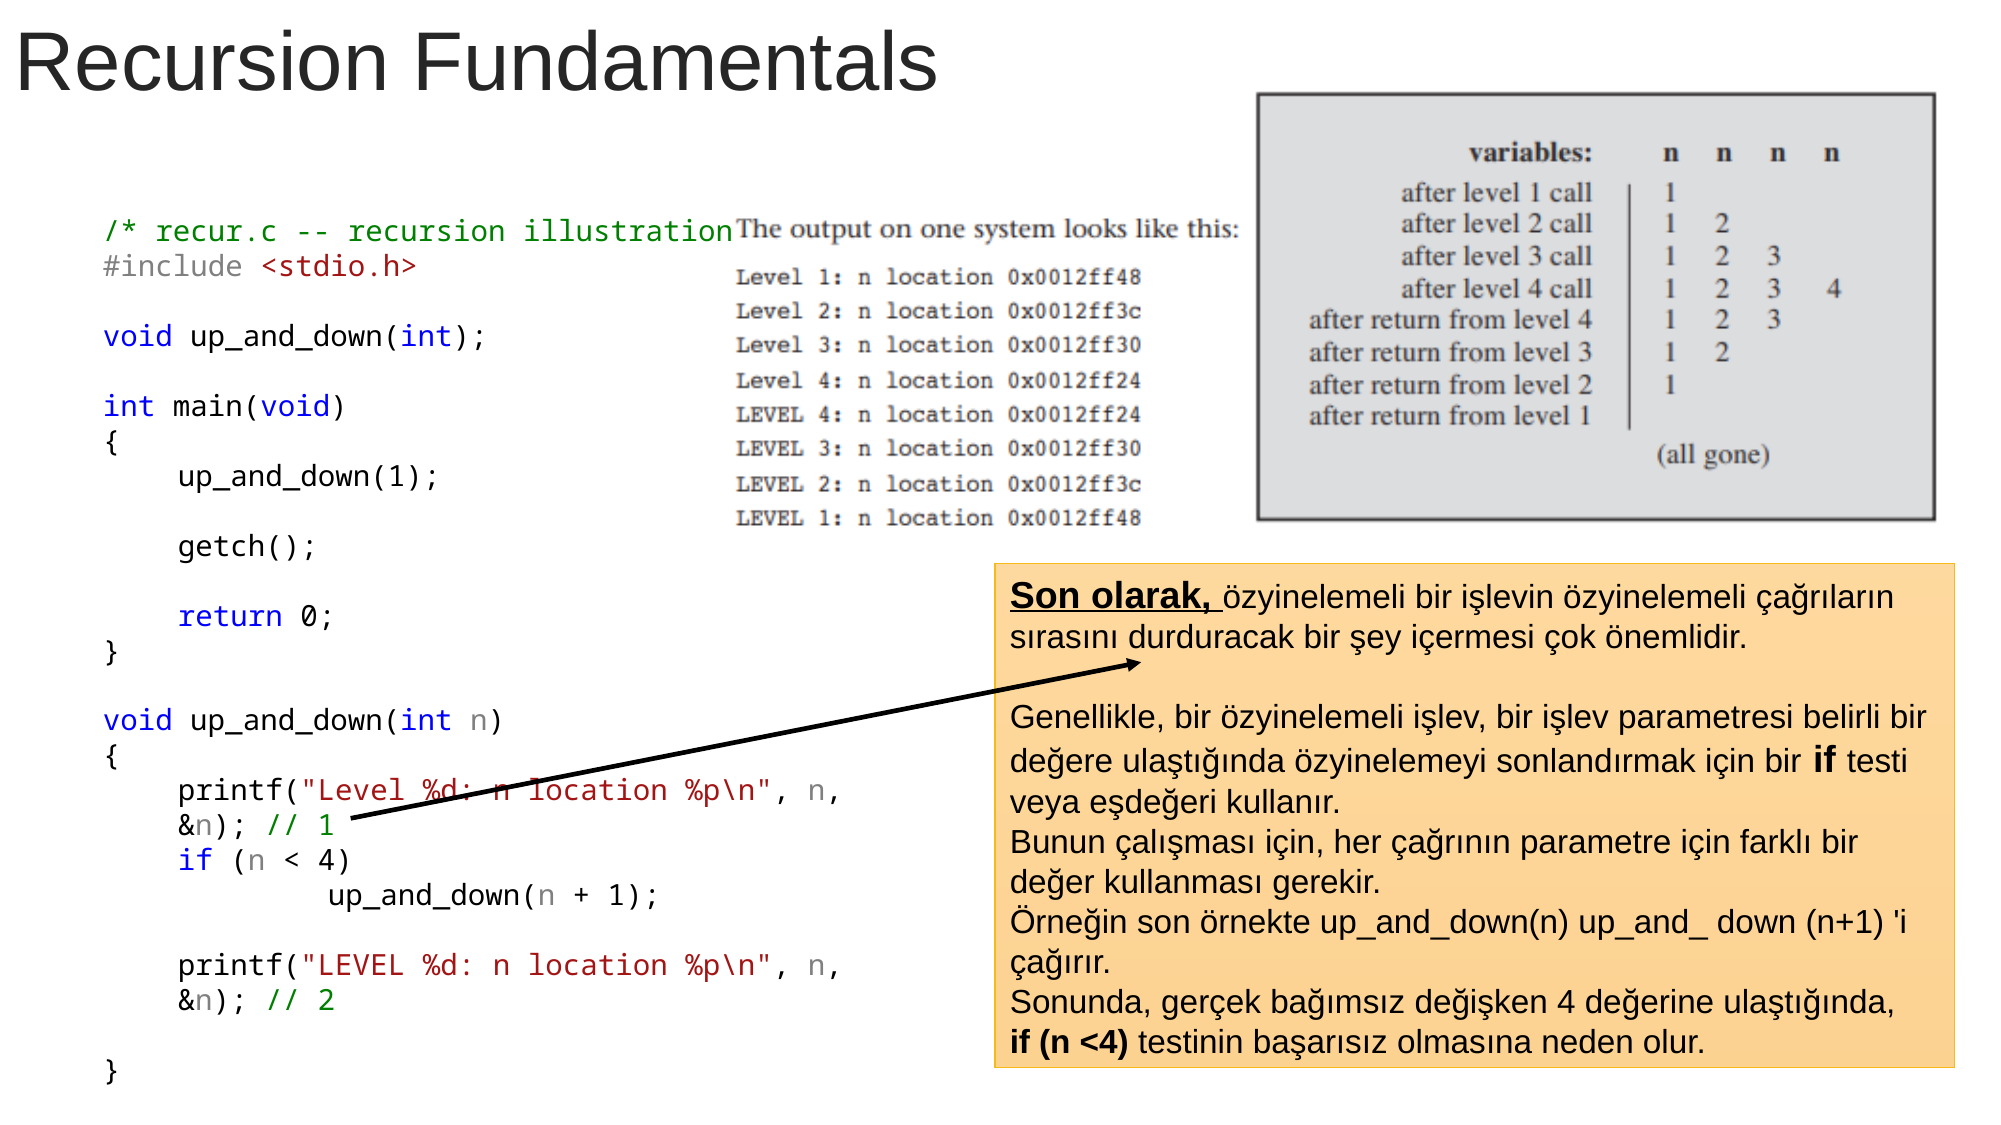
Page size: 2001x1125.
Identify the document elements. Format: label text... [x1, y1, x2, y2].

text_box /* recur.c -- recursion illustration */ #include <stdio.h> void up_and_down(int); int main(void) { up_and_down(1); getch(); return 0; } void up_and_down(int n) { printf("Level %d: n location %p\n", n, &n); // 1 if (n < 4) up_and_down(n + 1); printf("LEVEL %d: n location %p\n", n, &n); // 2 } [88, 204, 996, 1094]
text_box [350, 662, 1142, 819]
text_box Son olarak, özyinelemeli bir işlevin özyinelemeli çağrıların sırasını durduracak bir şey içermesi çok önemlidir. Genellikle, bir özyinelemeli işlev, bir işlev parametresi belirli bir değere ulaştığında özyinelemeyi sonlandırmak için bir if testi veya eşdeğeri kullanır. Bunun çalışması için, her çağrının parametre için farklı bir değer kullanması gerekir. Örneğin son örnekte up_and_down(n) up_and_ down (n+1) 'i çağırır. Sonunda, gerçek bağımsız değişken 4 değerine ulaştığında, if (n <4) testinin başarısız olmasına neden olur. [994, 563, 1955, 1068]
picture [731, 81, 1948, 539]
list Recursion Fundamentals [0, 3, 996, 123]
